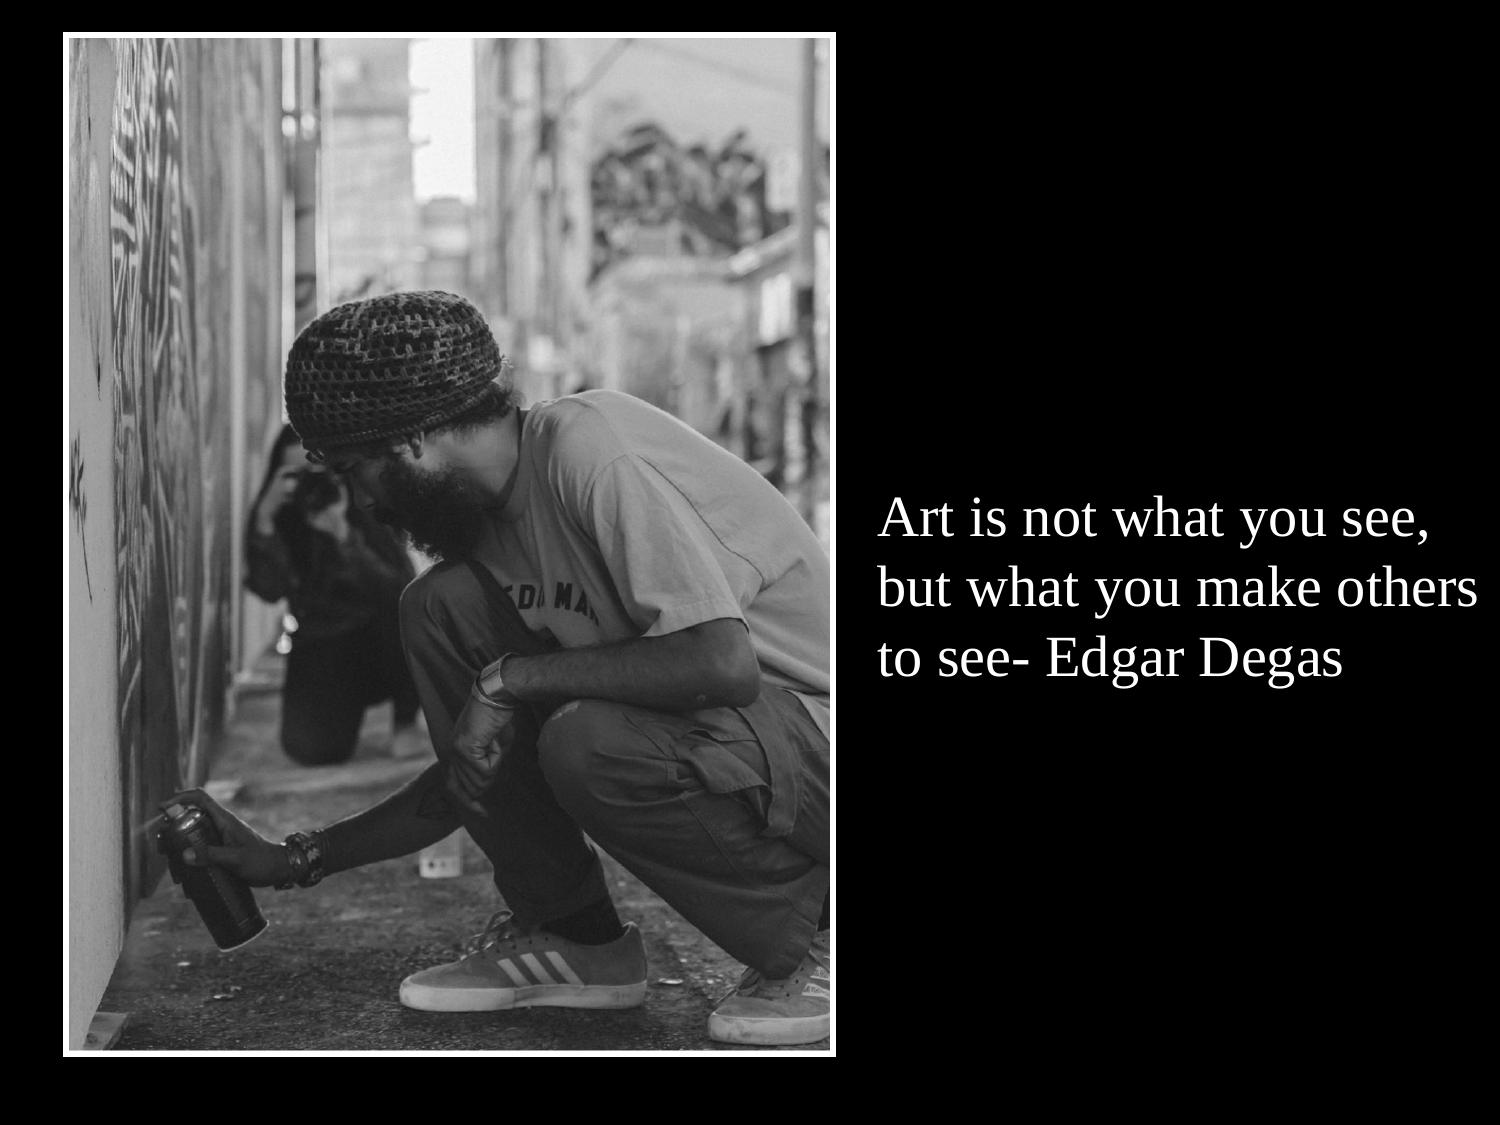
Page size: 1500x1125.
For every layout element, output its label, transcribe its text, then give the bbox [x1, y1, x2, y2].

list Art is not what you see, but what you make others to see- Edgar Degas [862, 304, 1500, 704]
picture [68, 37, 831, 1052]
